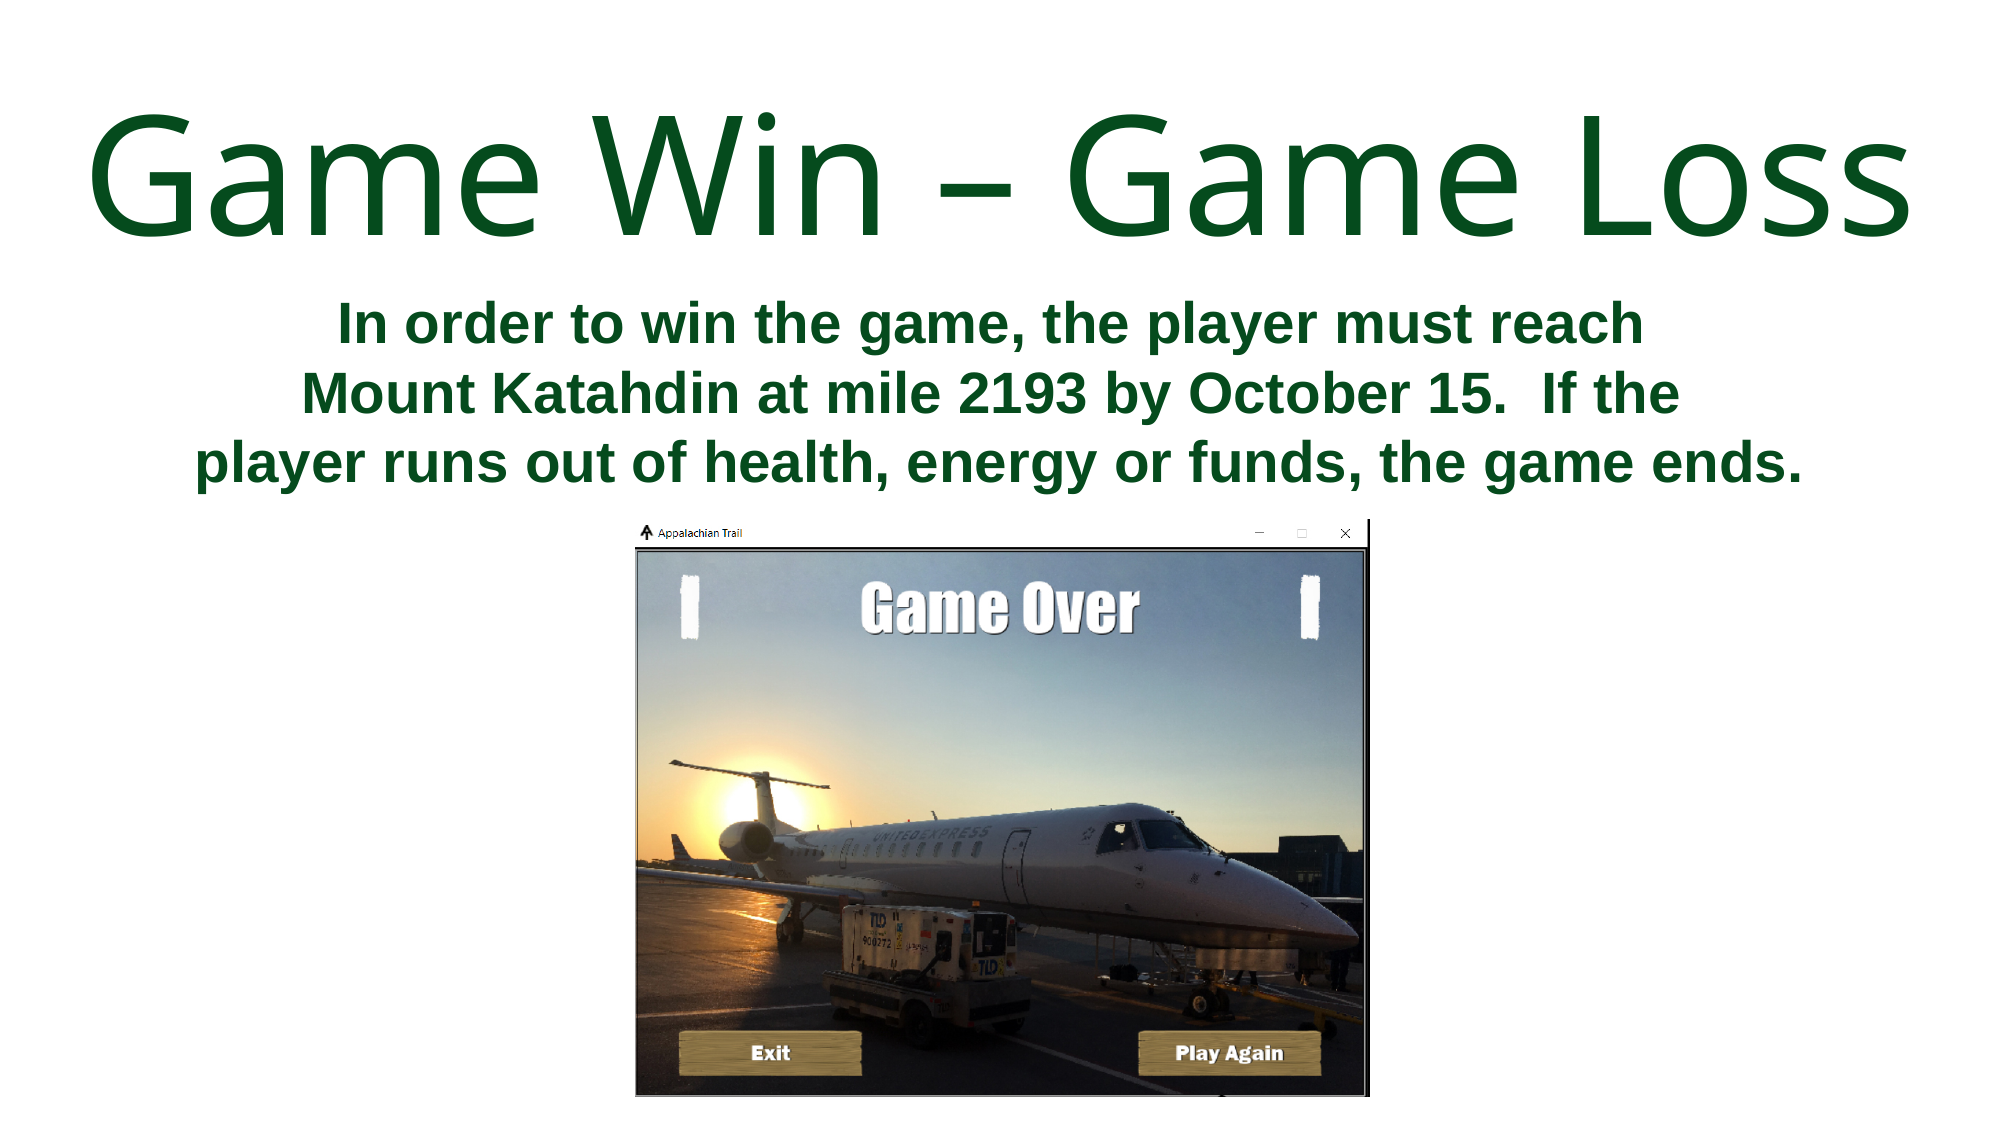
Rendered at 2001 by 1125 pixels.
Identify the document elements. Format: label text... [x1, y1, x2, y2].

text_box Game Win – Game Loss [0, 59, 2000, 278]
picture [635, 519, 1370, 1097]
text_box In order to win the game, the player must reach Mount Katahdin at mile 2193 by October 15. If the player runs out of health, energy or funds, the game ends. [137, 277, 1863, 502]
